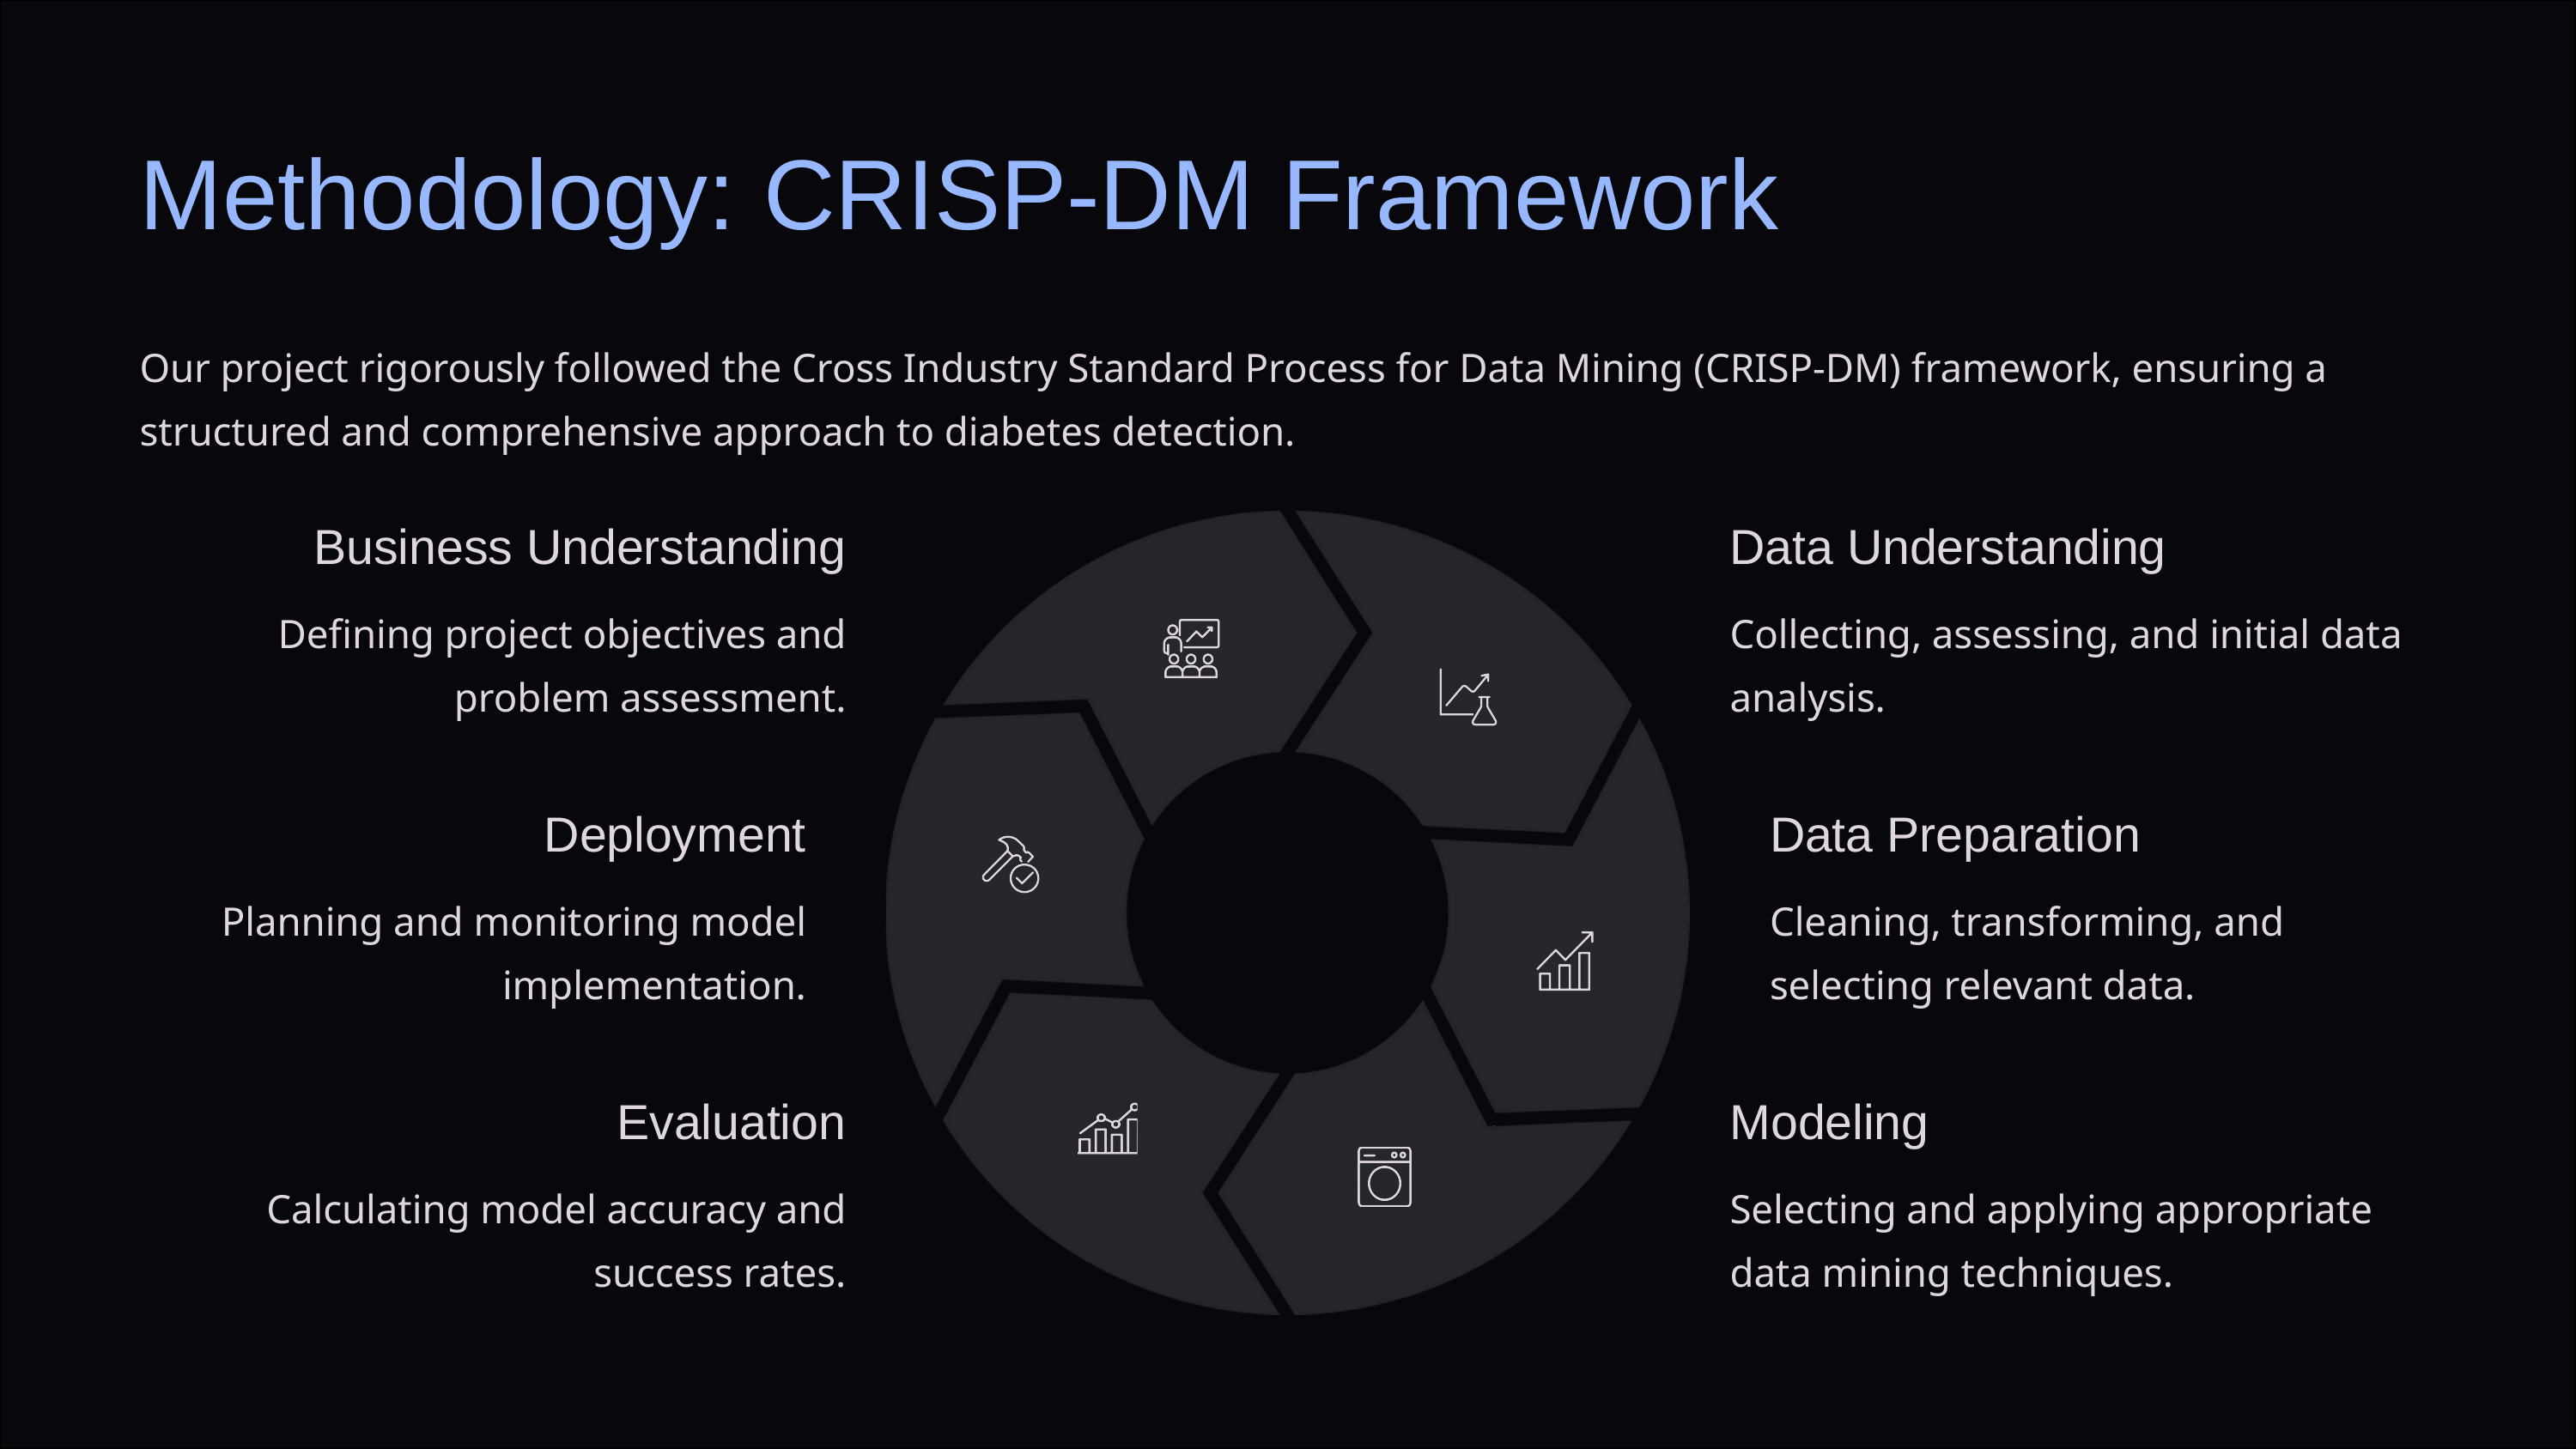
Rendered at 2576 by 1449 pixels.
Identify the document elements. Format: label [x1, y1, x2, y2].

text_box [885, 511, 1691, 1315]
text_box [0, 0, 2576, 1449]
